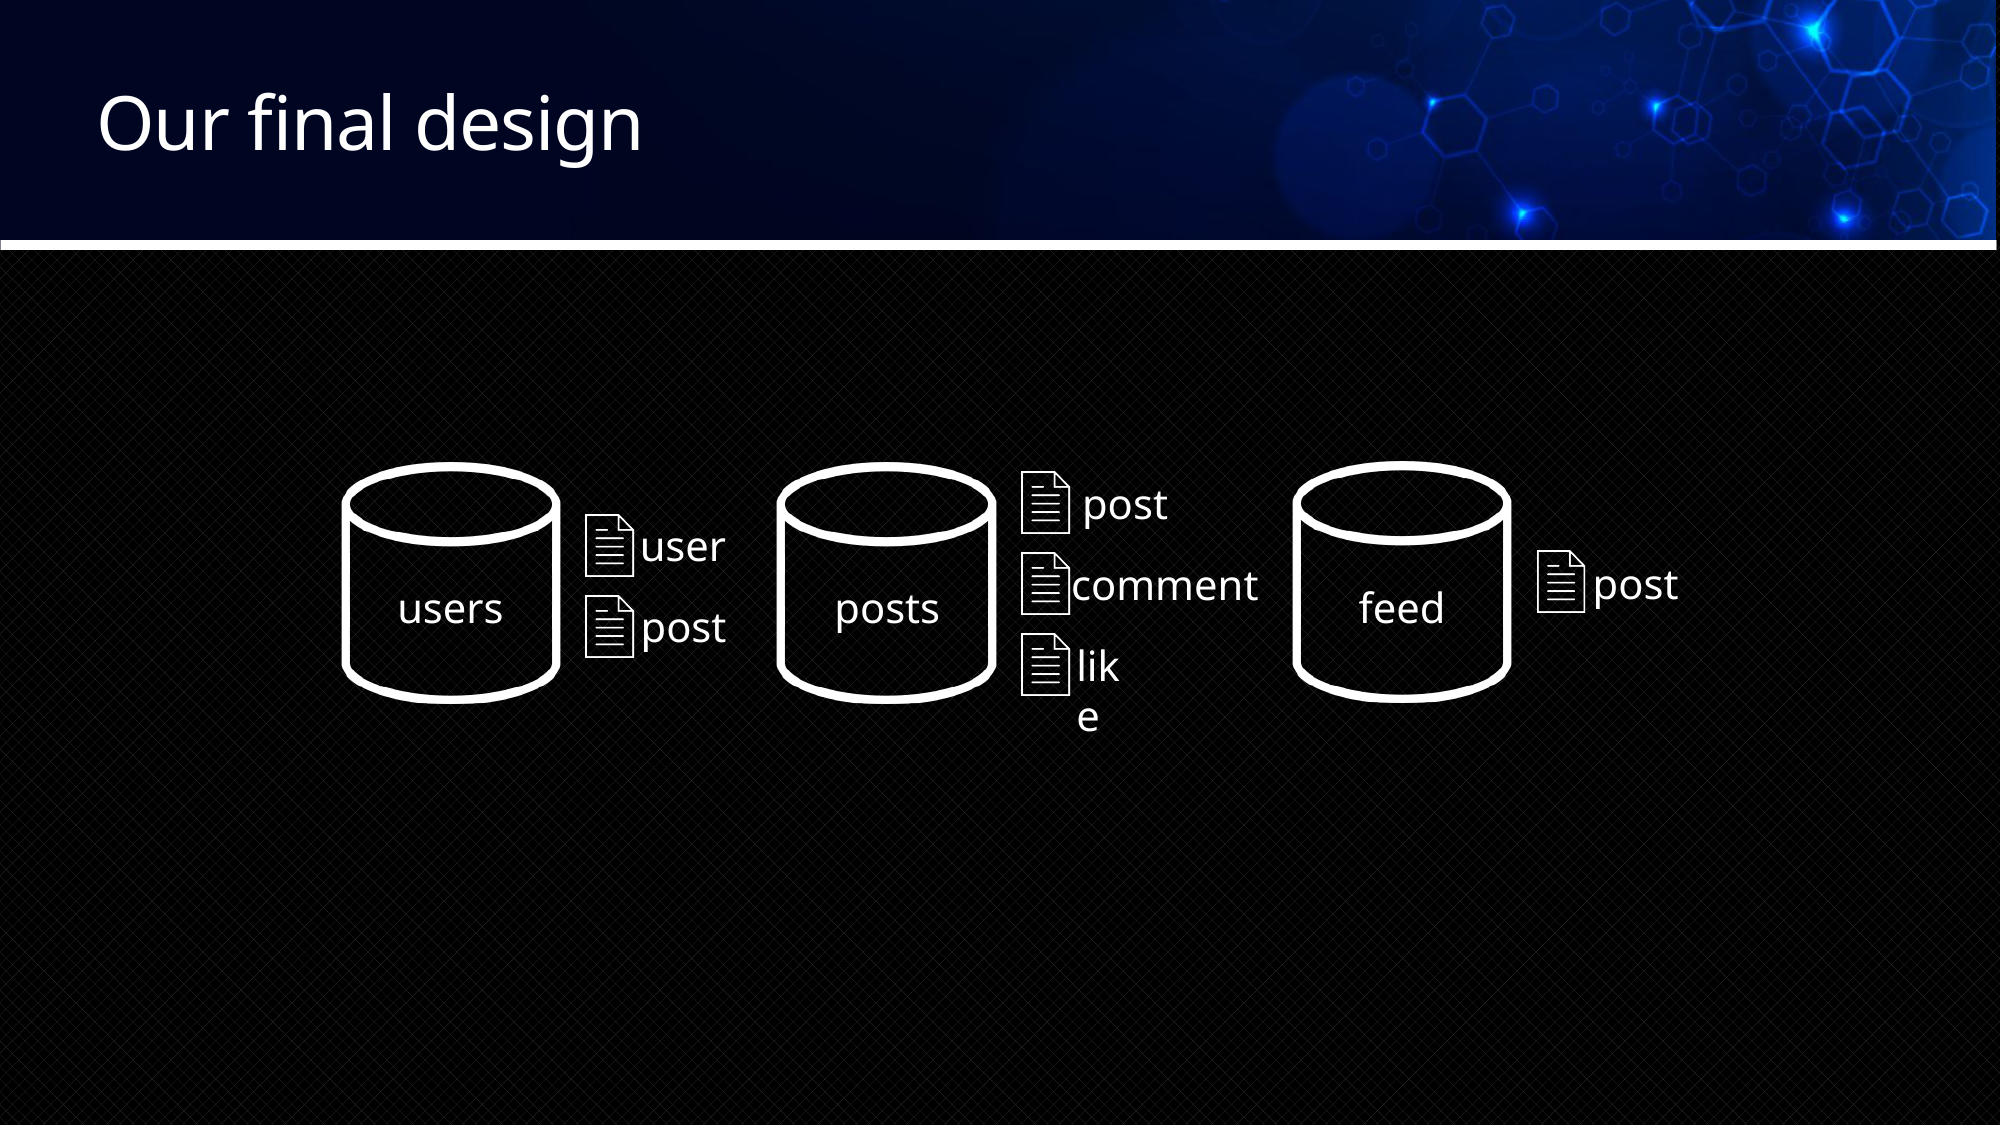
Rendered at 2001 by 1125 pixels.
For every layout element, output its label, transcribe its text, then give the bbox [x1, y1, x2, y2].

picture [578, 595, 641, 658]
picture [765, 462, 1007, 704]
picture [0, 0, 2000, 250]
text_box comment [1077, 558, 1259, 609]
picture [1014, 471, 1077, 534]
picture [578, 514, 641, 577]
text_box post [641, 601, 727, 652]
picture [1280, 461, 1523, 703]
text_box post [1082, 477, 1168, 528]
text_box post [1592, 557, 1679, 608]
title Our final design [96, 75, 1597, 166]
picture [1529, 550, 1592, 613]
picture [1014, 633, 1077, 696]
picture [329, 462, 572, 704]
picture [1014, 552, 1077, 615]
text_box like [1076, 639, 1139, 740]
text_box user [641, 520, 727, 571]
